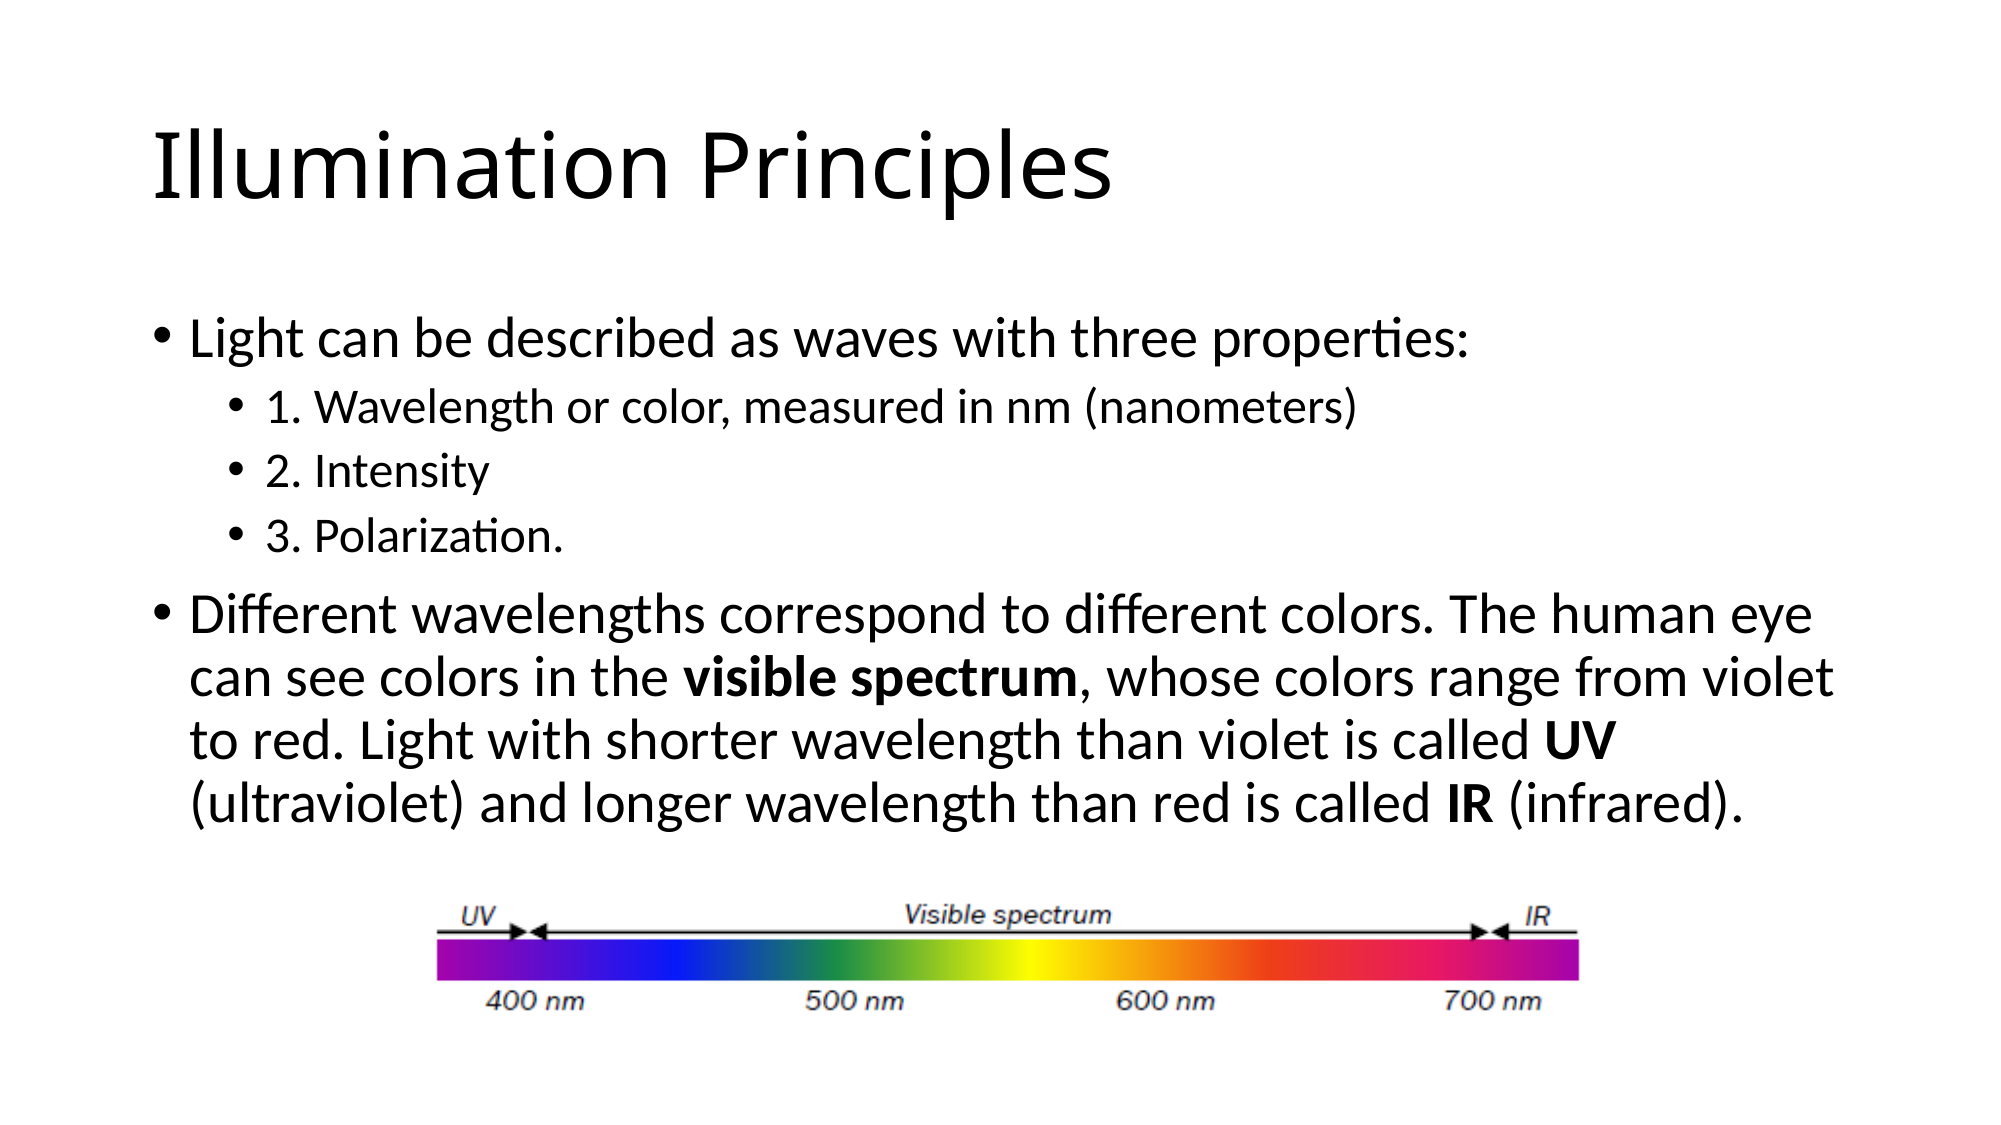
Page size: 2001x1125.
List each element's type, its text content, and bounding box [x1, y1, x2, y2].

list Light can be described as waves with three properties: 1. Wavelength or color, measured in nm (nanometers) 2. Intensity 3. Polarization. Different wavelengths correspond to different colors. The human eye can see colors in the visible spectrum, whose colors range from violet to red. Light with shorter wavelength than violet is called UV (ultraviolet) and longer wavelength than red is called IR (infrared). [137, 299, 1863, 1014]
picture [418, 881, 1597, 1036]
title Illumination Principles [137, 59, 1863, 278]
